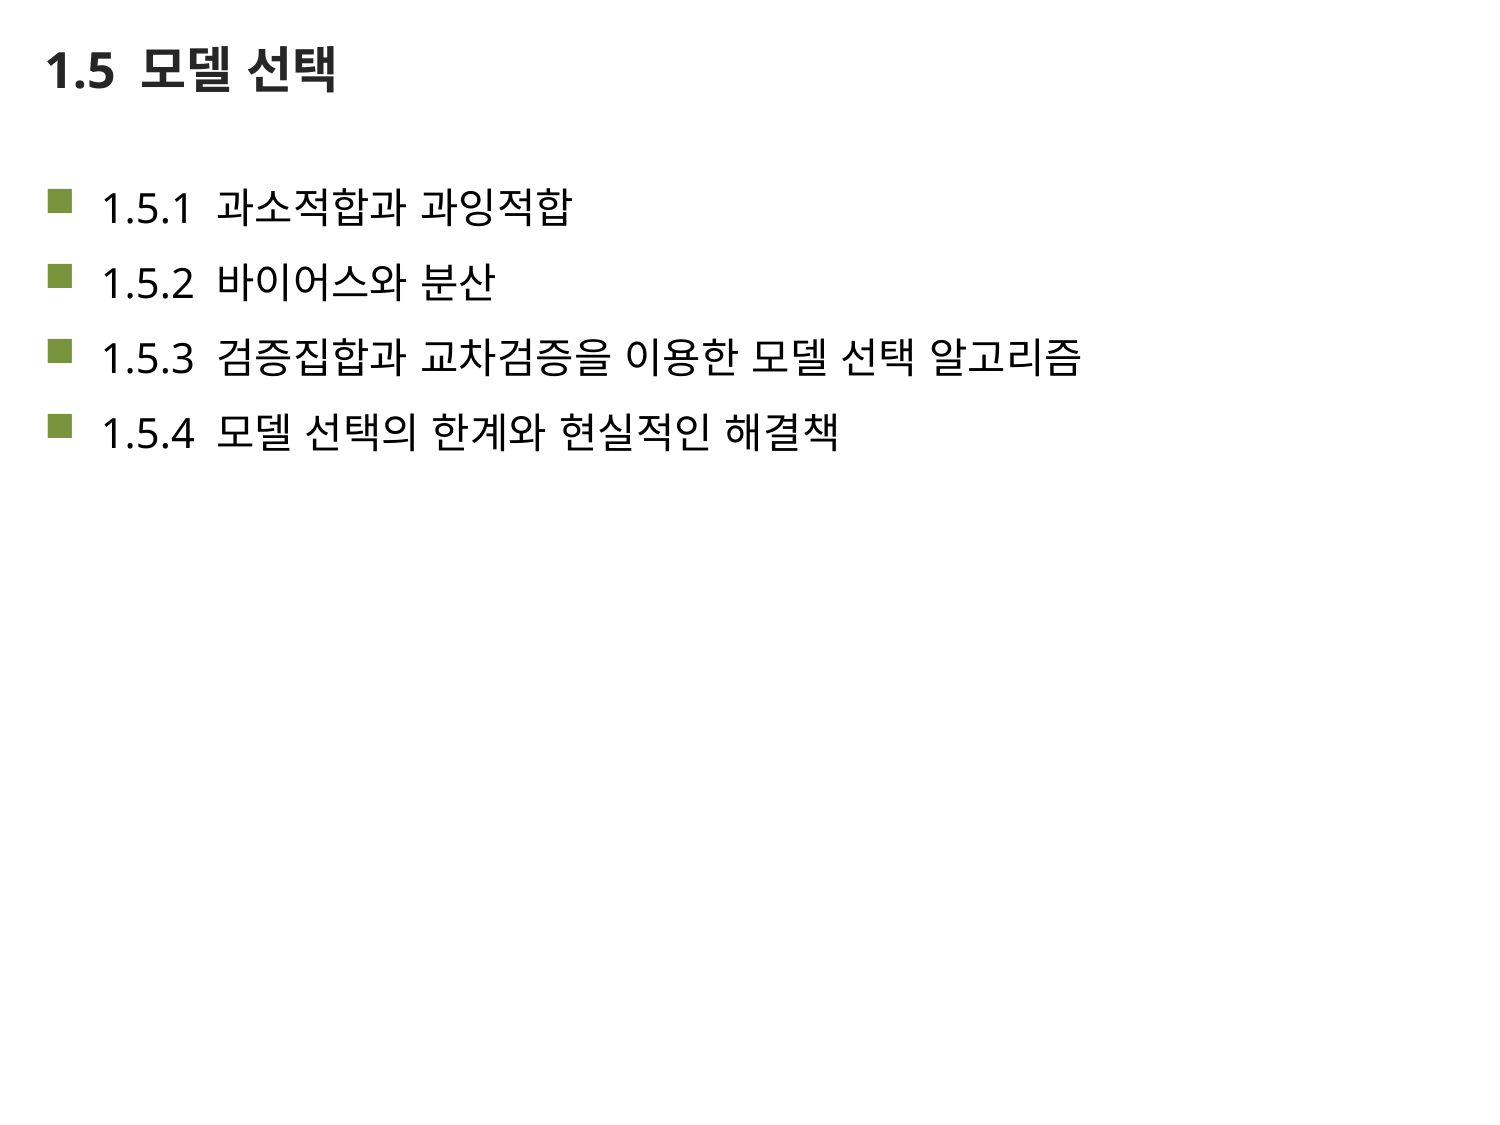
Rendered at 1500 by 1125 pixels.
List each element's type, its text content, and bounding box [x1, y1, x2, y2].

list 1.5.1 과소적합과 과잉적합 1.5.2 바이어스와 분산 1.5.3 검증집합과 교차검증을 이용한 모델 선택 알고리즘 1.5.4 모델 선택의 한계와 현실적인 해결책 [29, 148, 1471, 1083]
title 1.5 모델 선택 [29, 23, 1270, 114]
